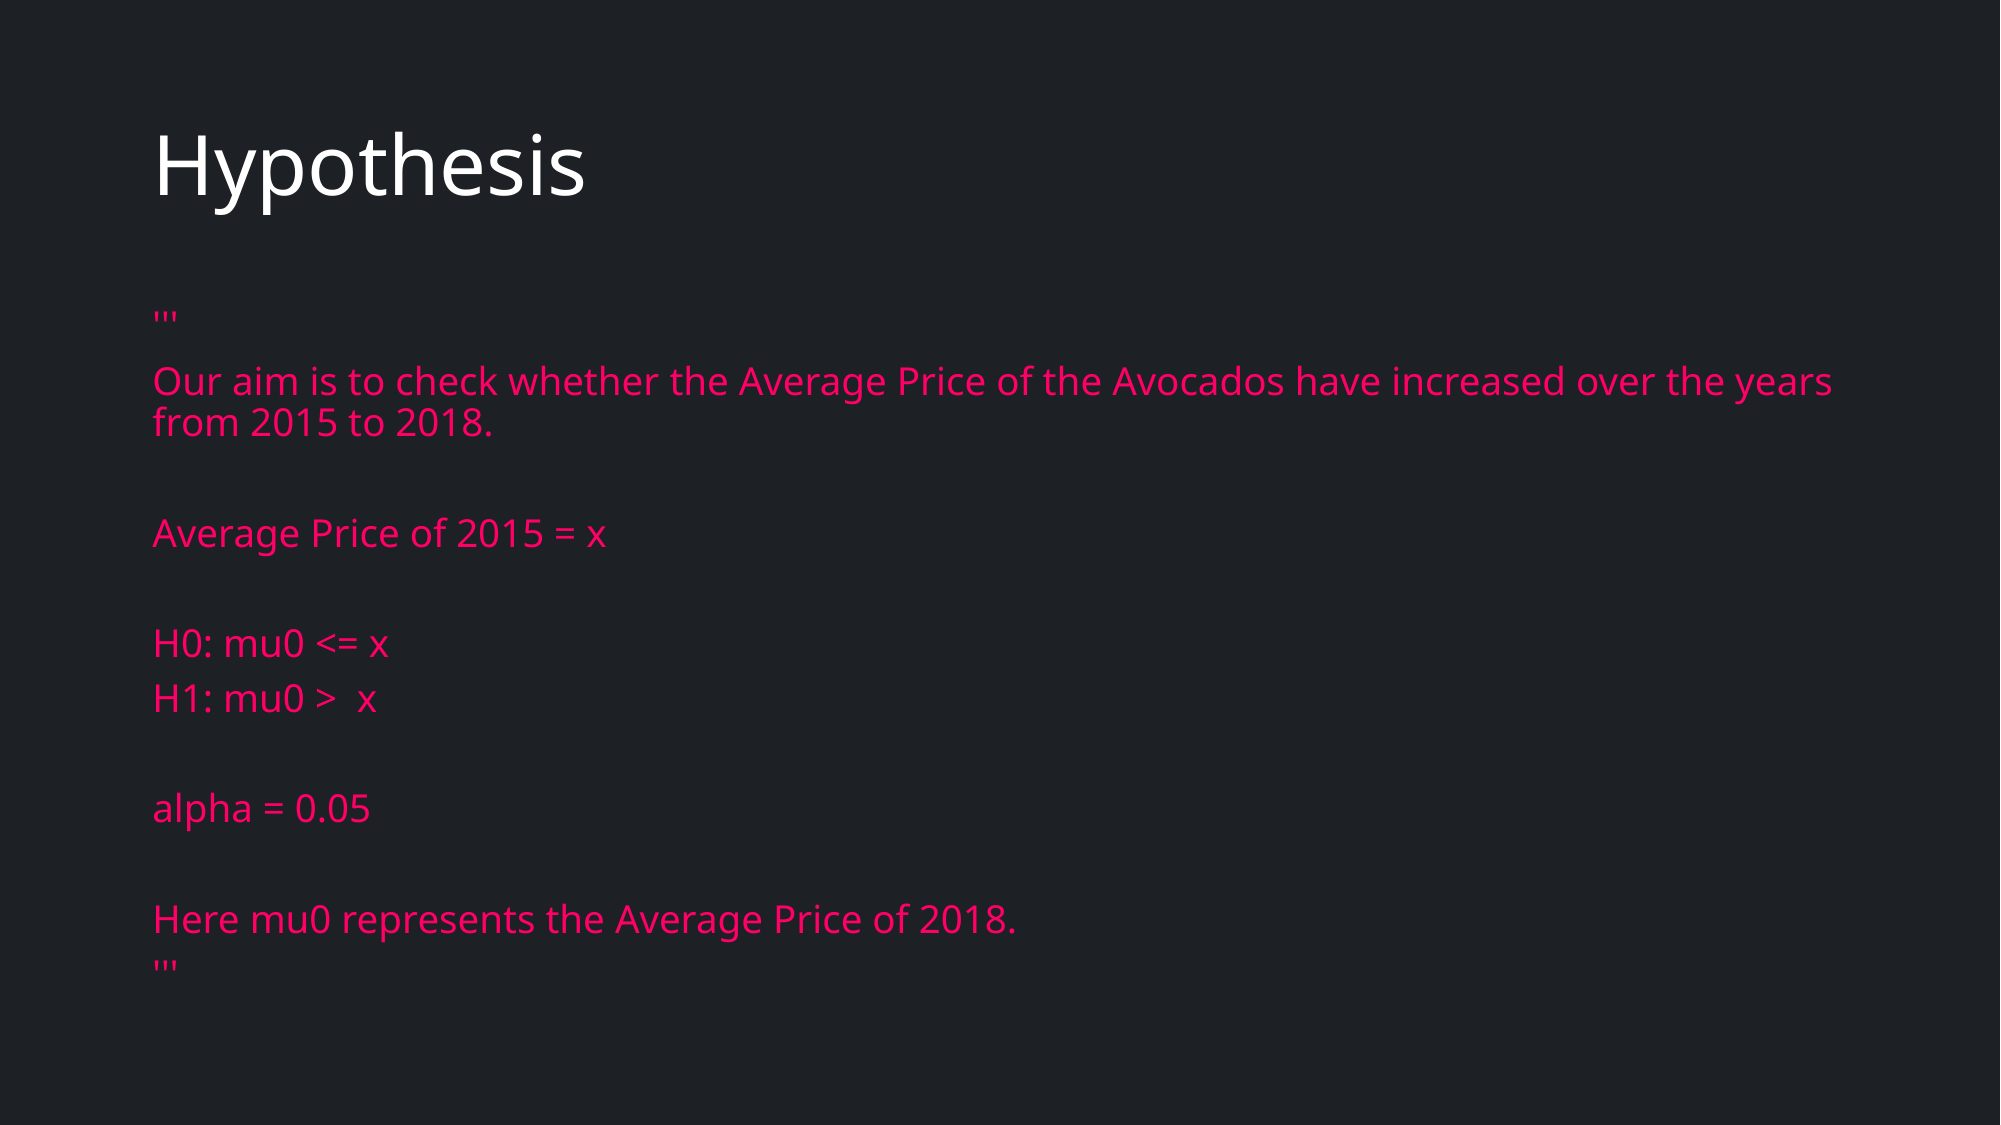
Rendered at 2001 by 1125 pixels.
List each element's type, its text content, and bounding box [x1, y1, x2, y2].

title Hypothesis [137, 59, 1863, 278]
list ''' Our aim is to check whether the Average Price of the Avocados have increased over the years from 2015 to 2018. Average Price of 2015 = x H0: mu0 <= x H1: mu0 > x alpha = 0.05 Here mu0 represents the Average Price of 2018. ''' [137, 299, 1863, 1014]
